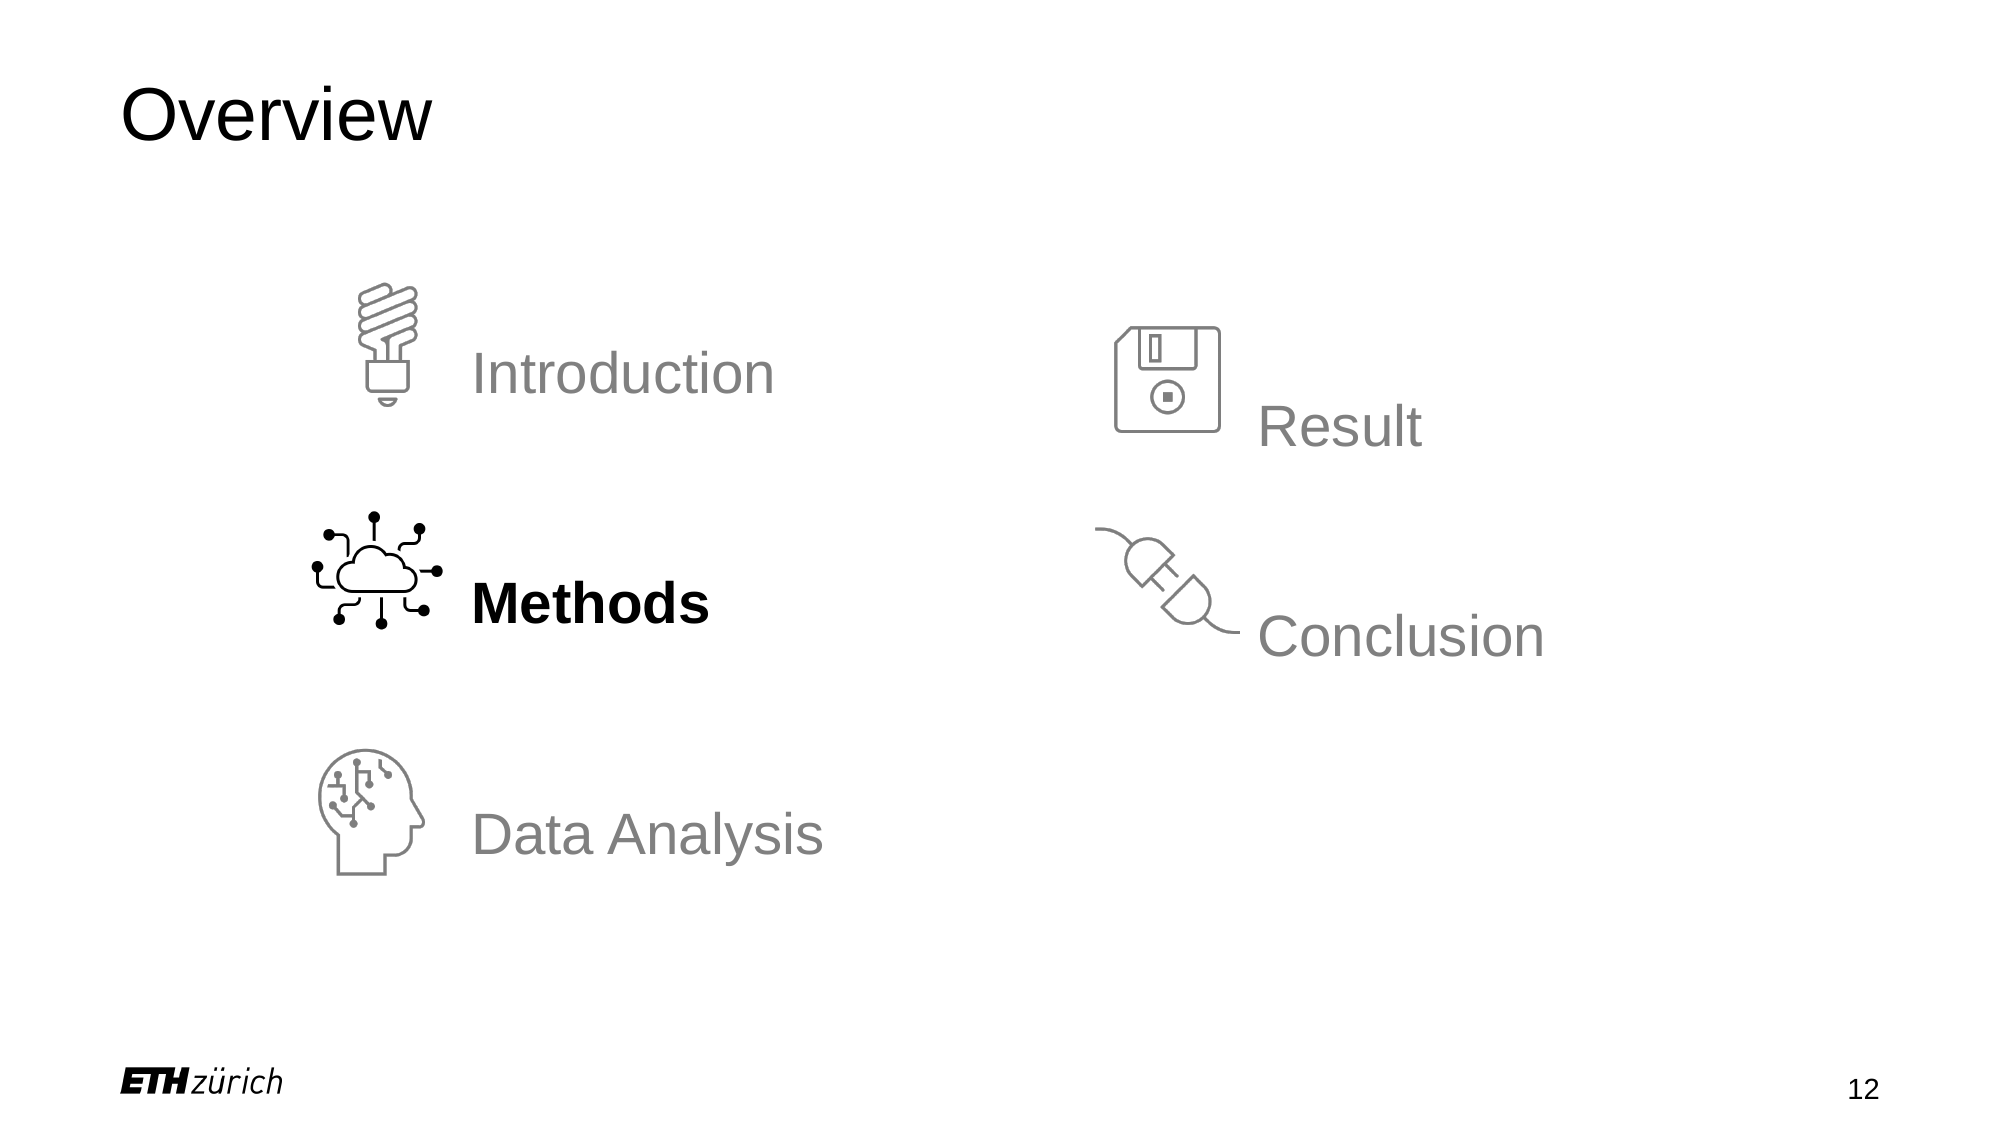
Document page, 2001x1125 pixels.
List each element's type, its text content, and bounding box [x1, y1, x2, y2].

picture [1092, 505, 1243, 656]
picture [120, 1067, 282, 1094]
text_box Result Conclusion [1242, 240, 1706, 675]
picture [1092, 304, 1243, 455]
picture [296, 737, 447, 888]
picture [312, 270, 463, 421]
picture [307, 501, 447, 641]
title Overview [120, 57, 1880, 176]
slide_number 12 [1839, 1069, 1880, 1106]
list Introduction Methods Data Analysis [471, 195, 1234, 866]
